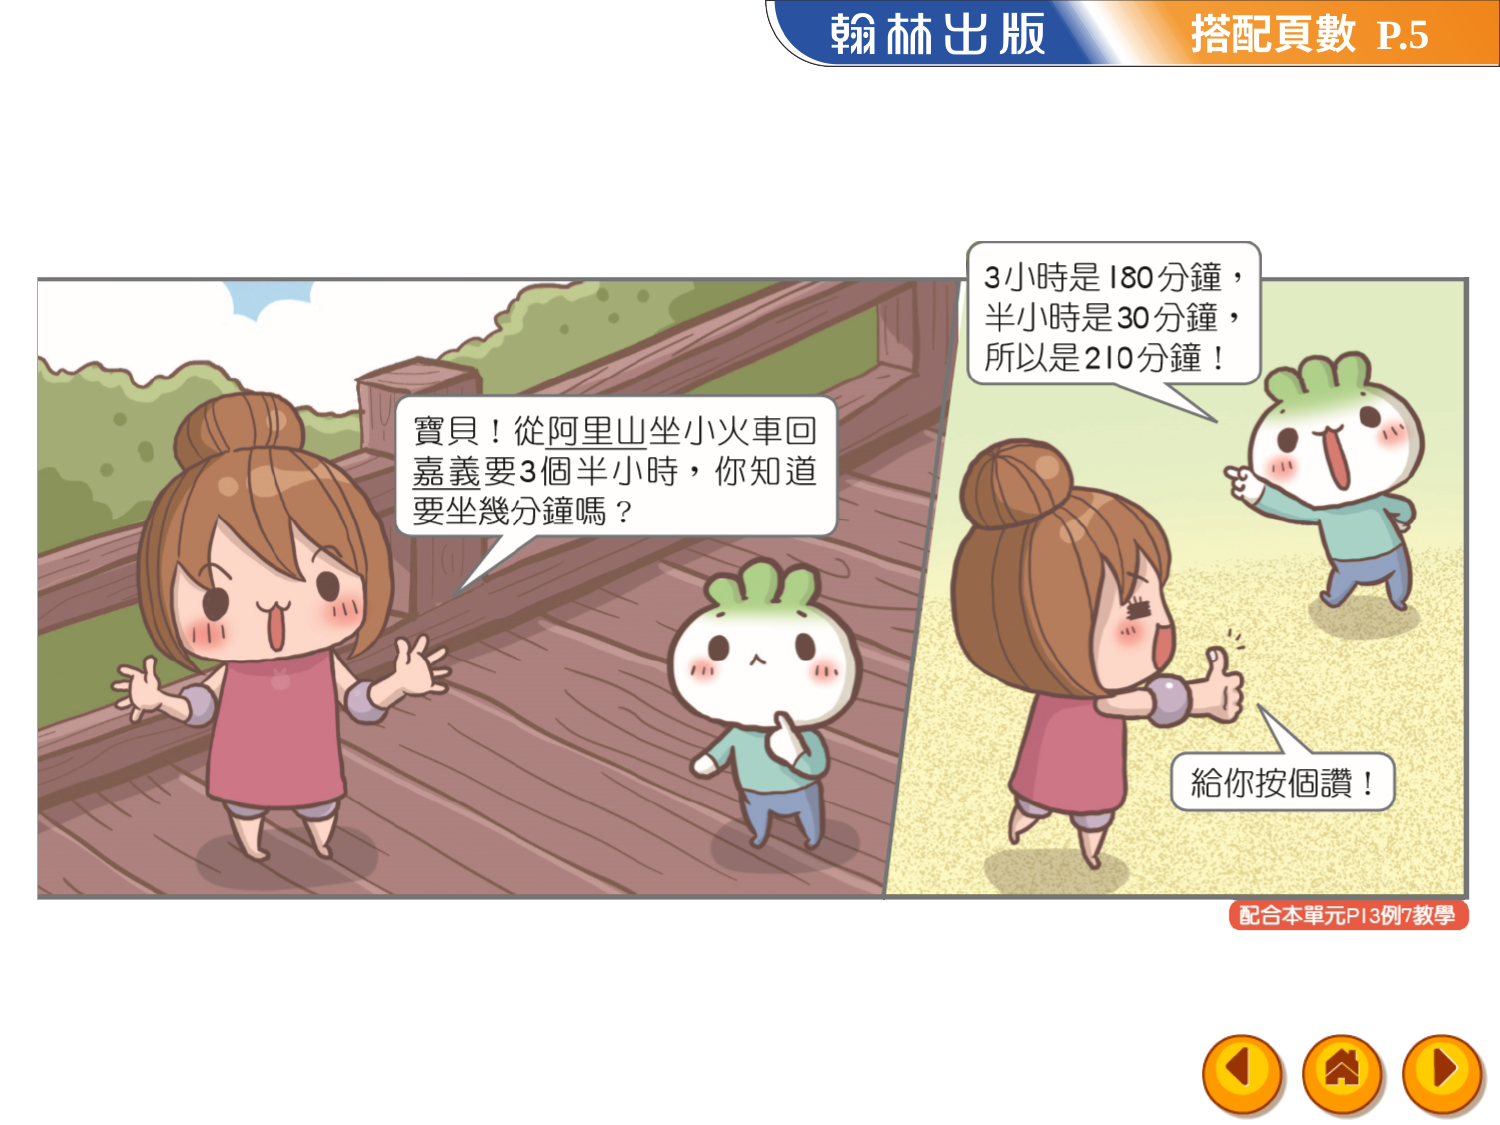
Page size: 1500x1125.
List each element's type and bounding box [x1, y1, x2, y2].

picture [1302, 1034, 1388, 1120]
picture [1402, 1034, 1488, 1120]
picture [1202, 1034, 1288, 1120]
picture [33, 237, 1482, 943]
picture [764, 0, 1500, 67]
